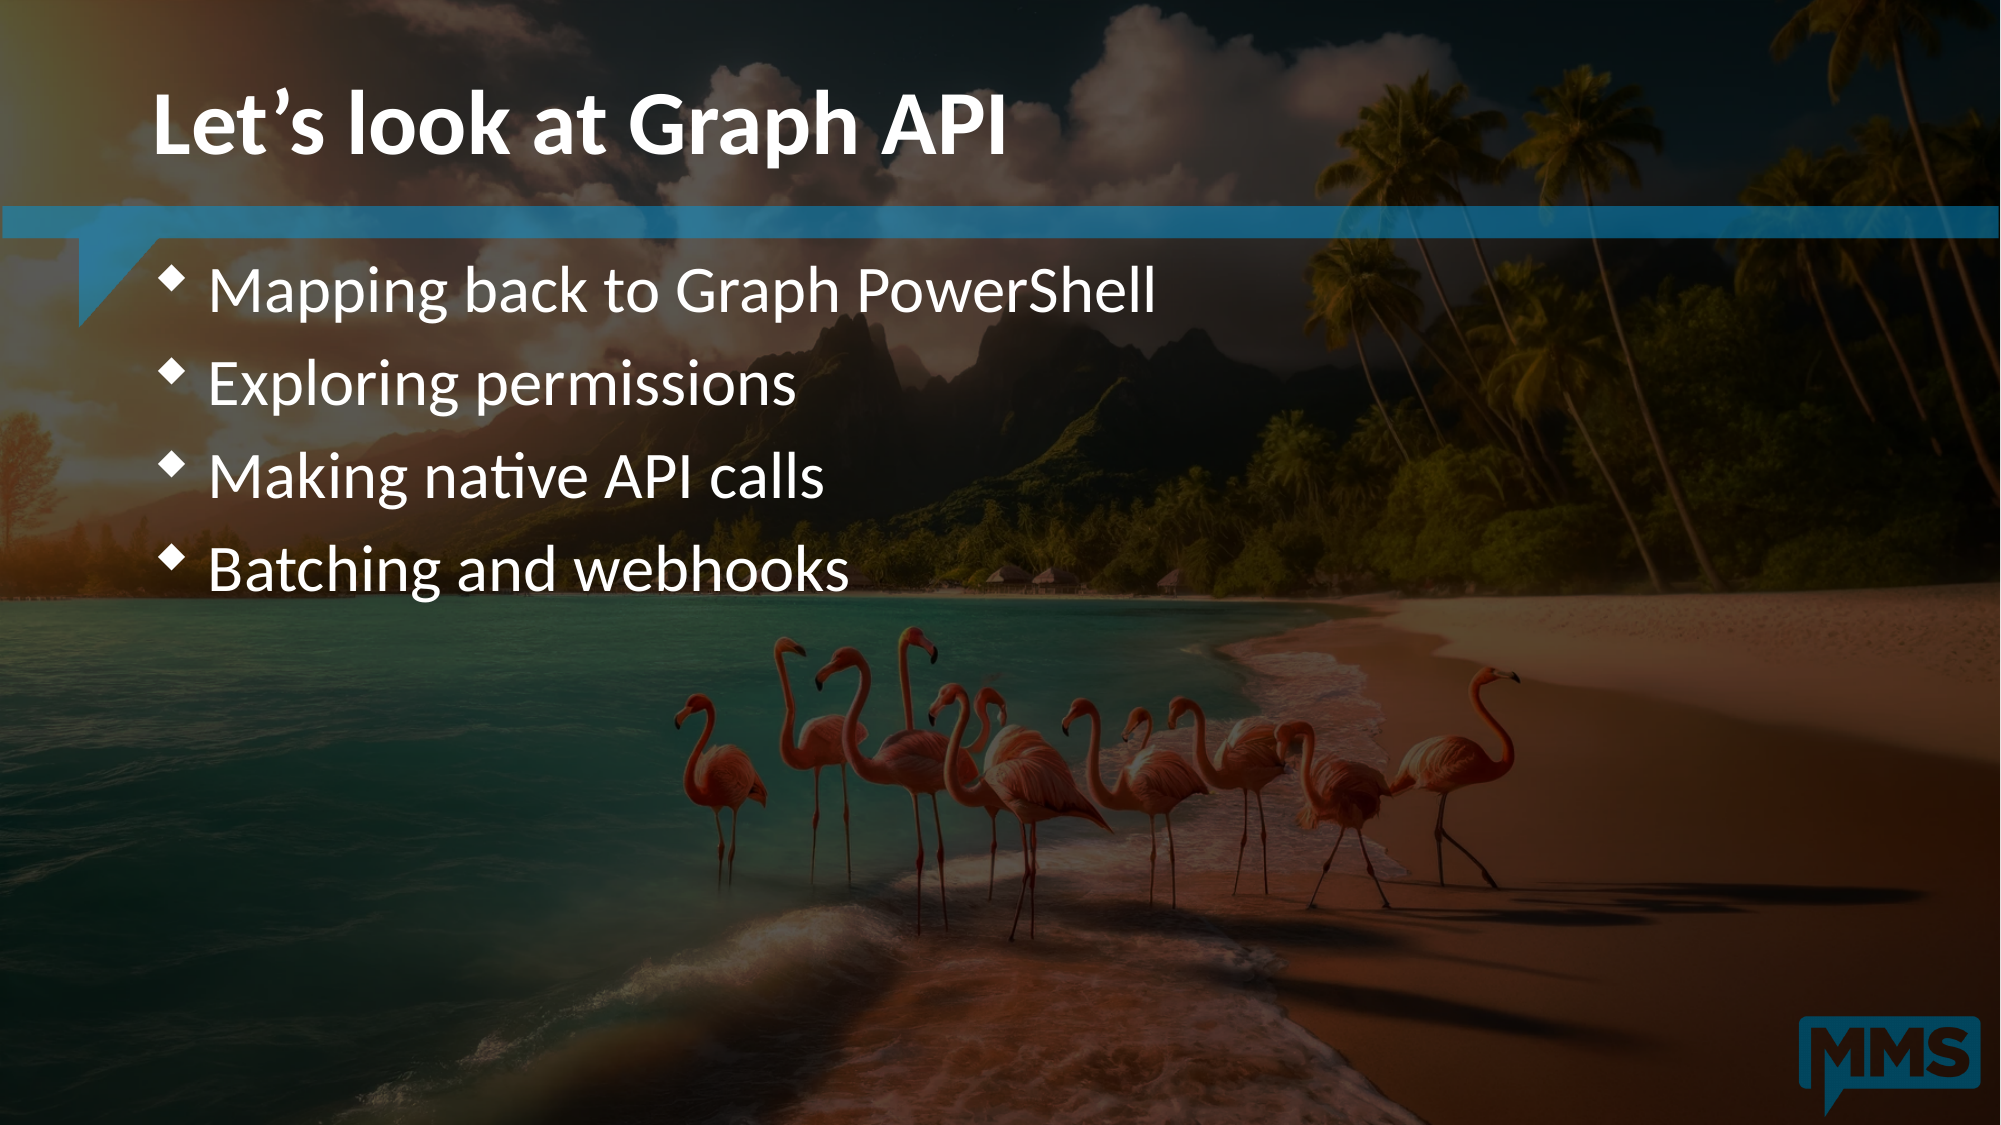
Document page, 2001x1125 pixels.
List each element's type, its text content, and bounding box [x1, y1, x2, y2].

list Mapping back to Graph PowerShell Exploring permissions Making native API calls Batching and webhooks [137, 247, 1863, 1014]
title Let’s look at Graph API [137, 59, 1863, 190]
picture [0, 0, 2001, 1125]
